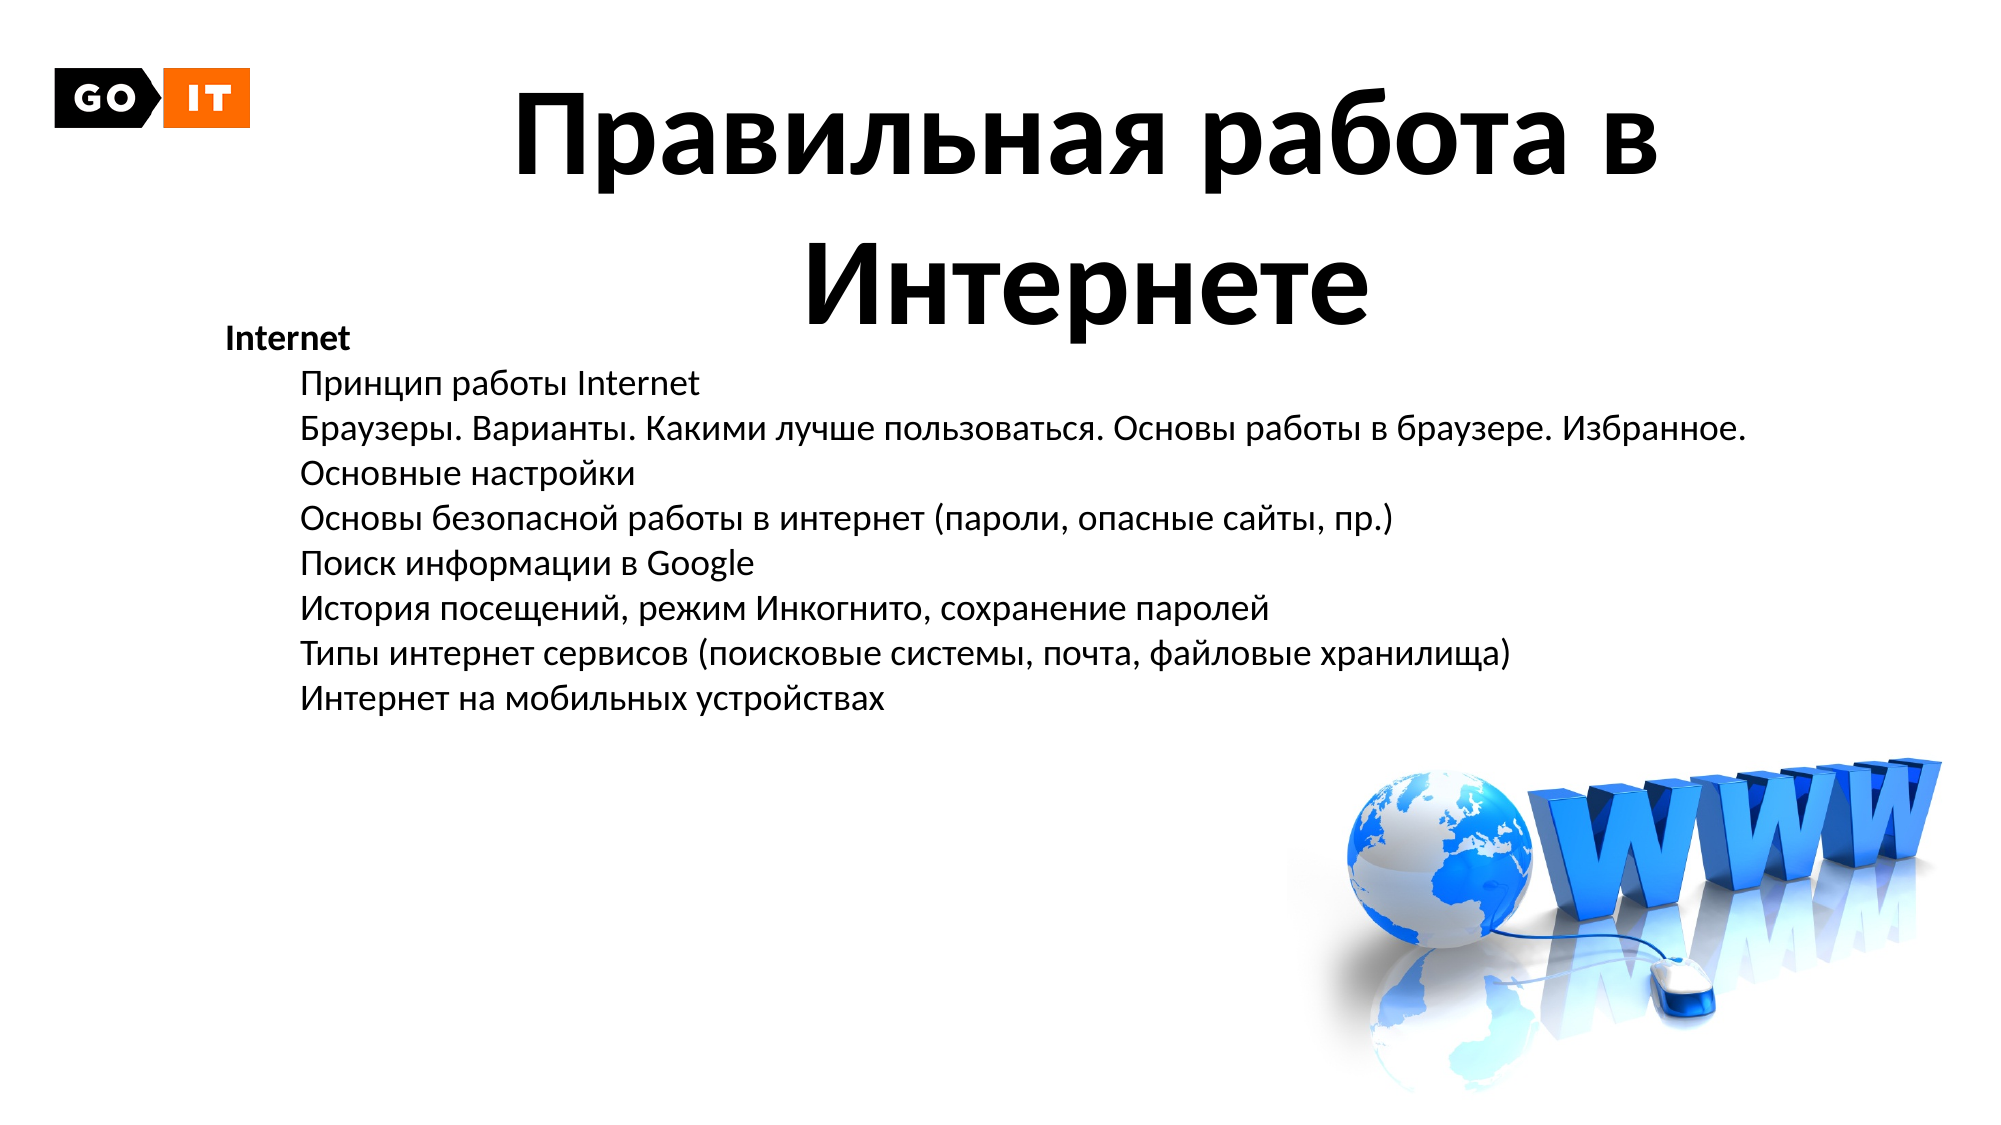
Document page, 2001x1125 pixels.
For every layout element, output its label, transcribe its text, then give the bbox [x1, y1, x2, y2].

text_box Internet Принцип работы Internet Браузеры. Варианты. Какими лучше пользоваться. Основы работы в браузере. Избранное. Основные настройки Основы безопасной работы в интернет (пароли, опасные сайты, пр.) Поиск информации в Google История посещений, режим Инкогнито, сохранение паролей Типы интернет сервисов (поисковые системы, почта, файловые хранилища) Интернет на мобильных устройствах [224, 312, 1845, 808]
picture [1287, 673, 1972, 1111]
text_box [54, 0, 250, 196]
text_box Правильная работа в Интернете [474, 49, 1700, 312]
